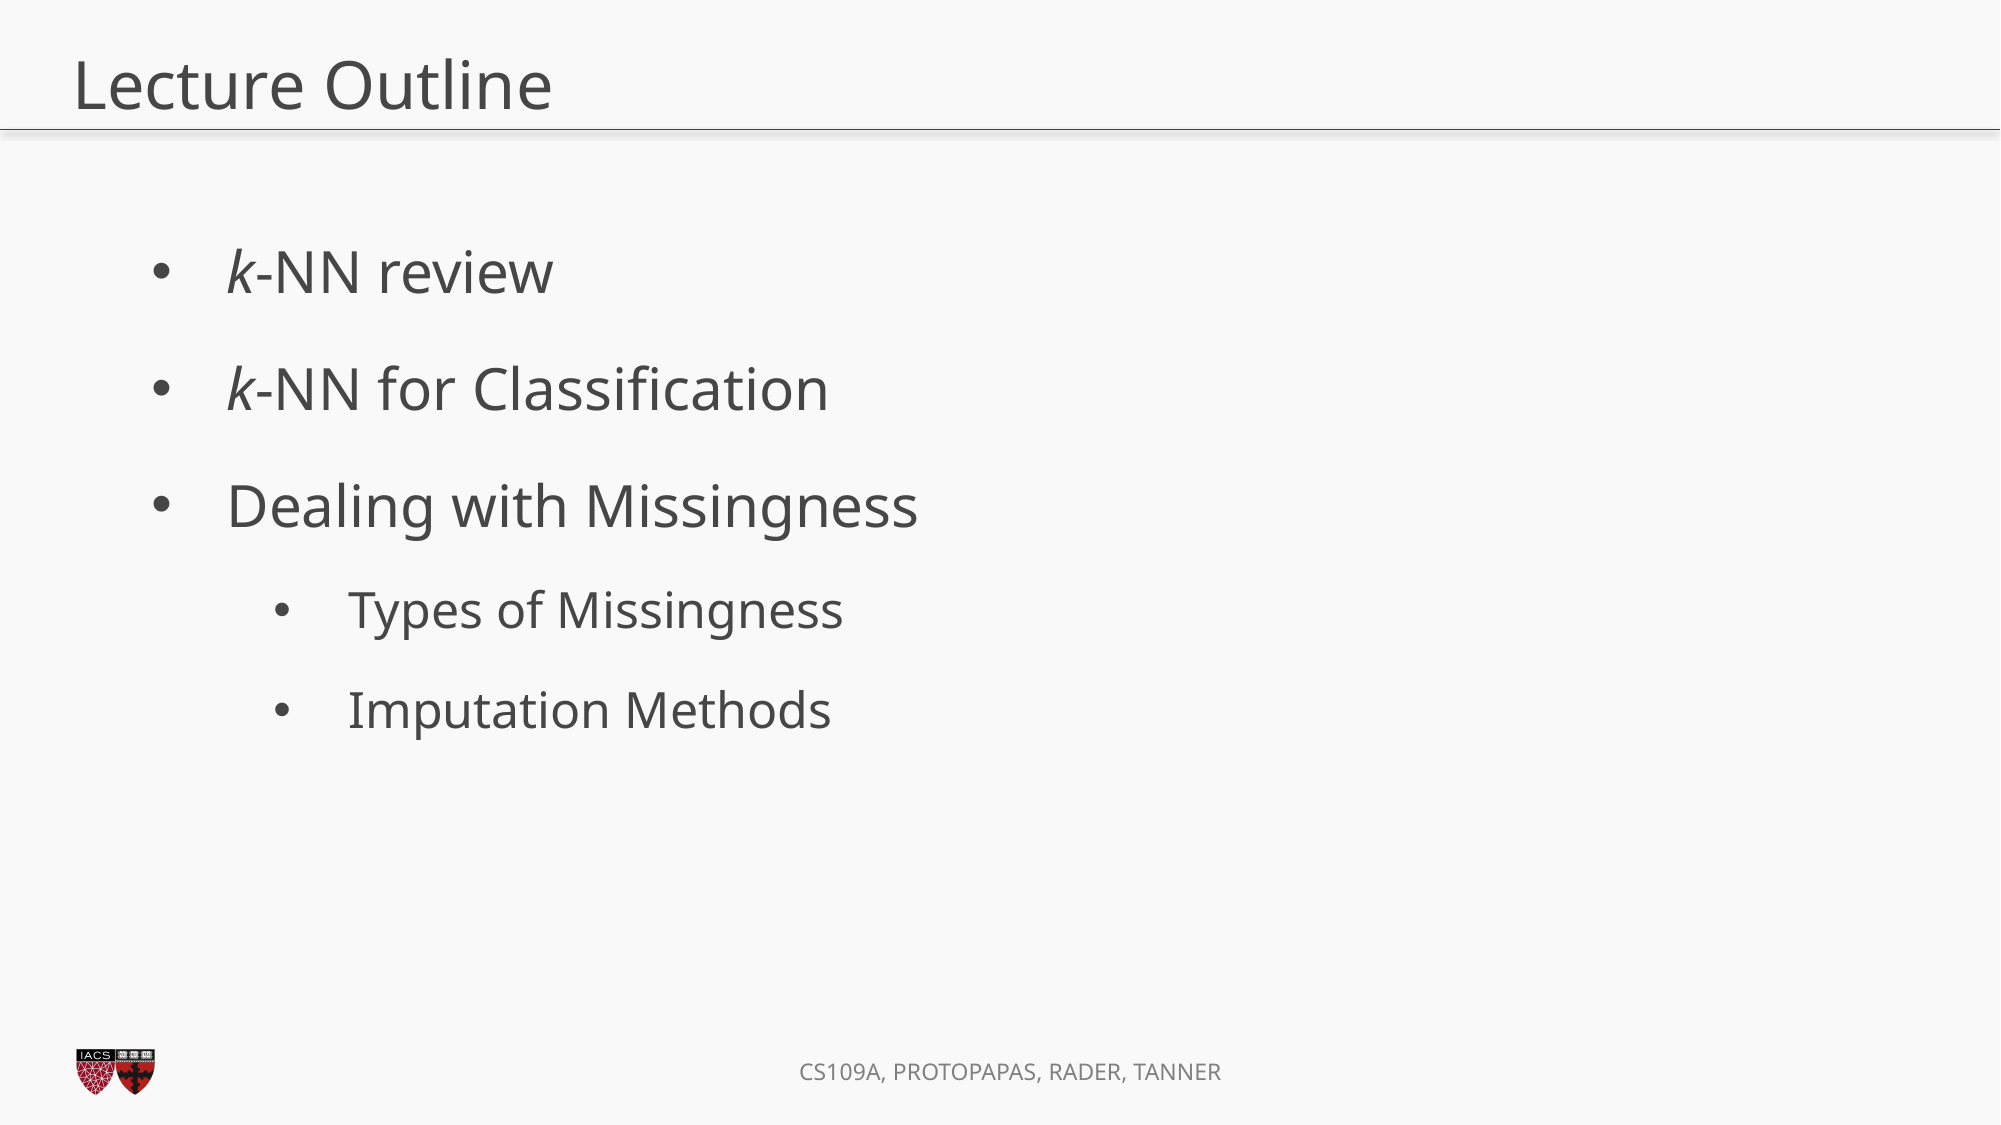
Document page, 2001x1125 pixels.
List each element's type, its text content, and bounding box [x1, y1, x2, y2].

list k-NN review k-NN for Classification Dealing with Missingness Types of Missingness Imputation Methods [136, 193, 1831, 540]
title Lecture Outline [57, 35, 1943, 162]
picture [75, 1049, 155, 1095]
